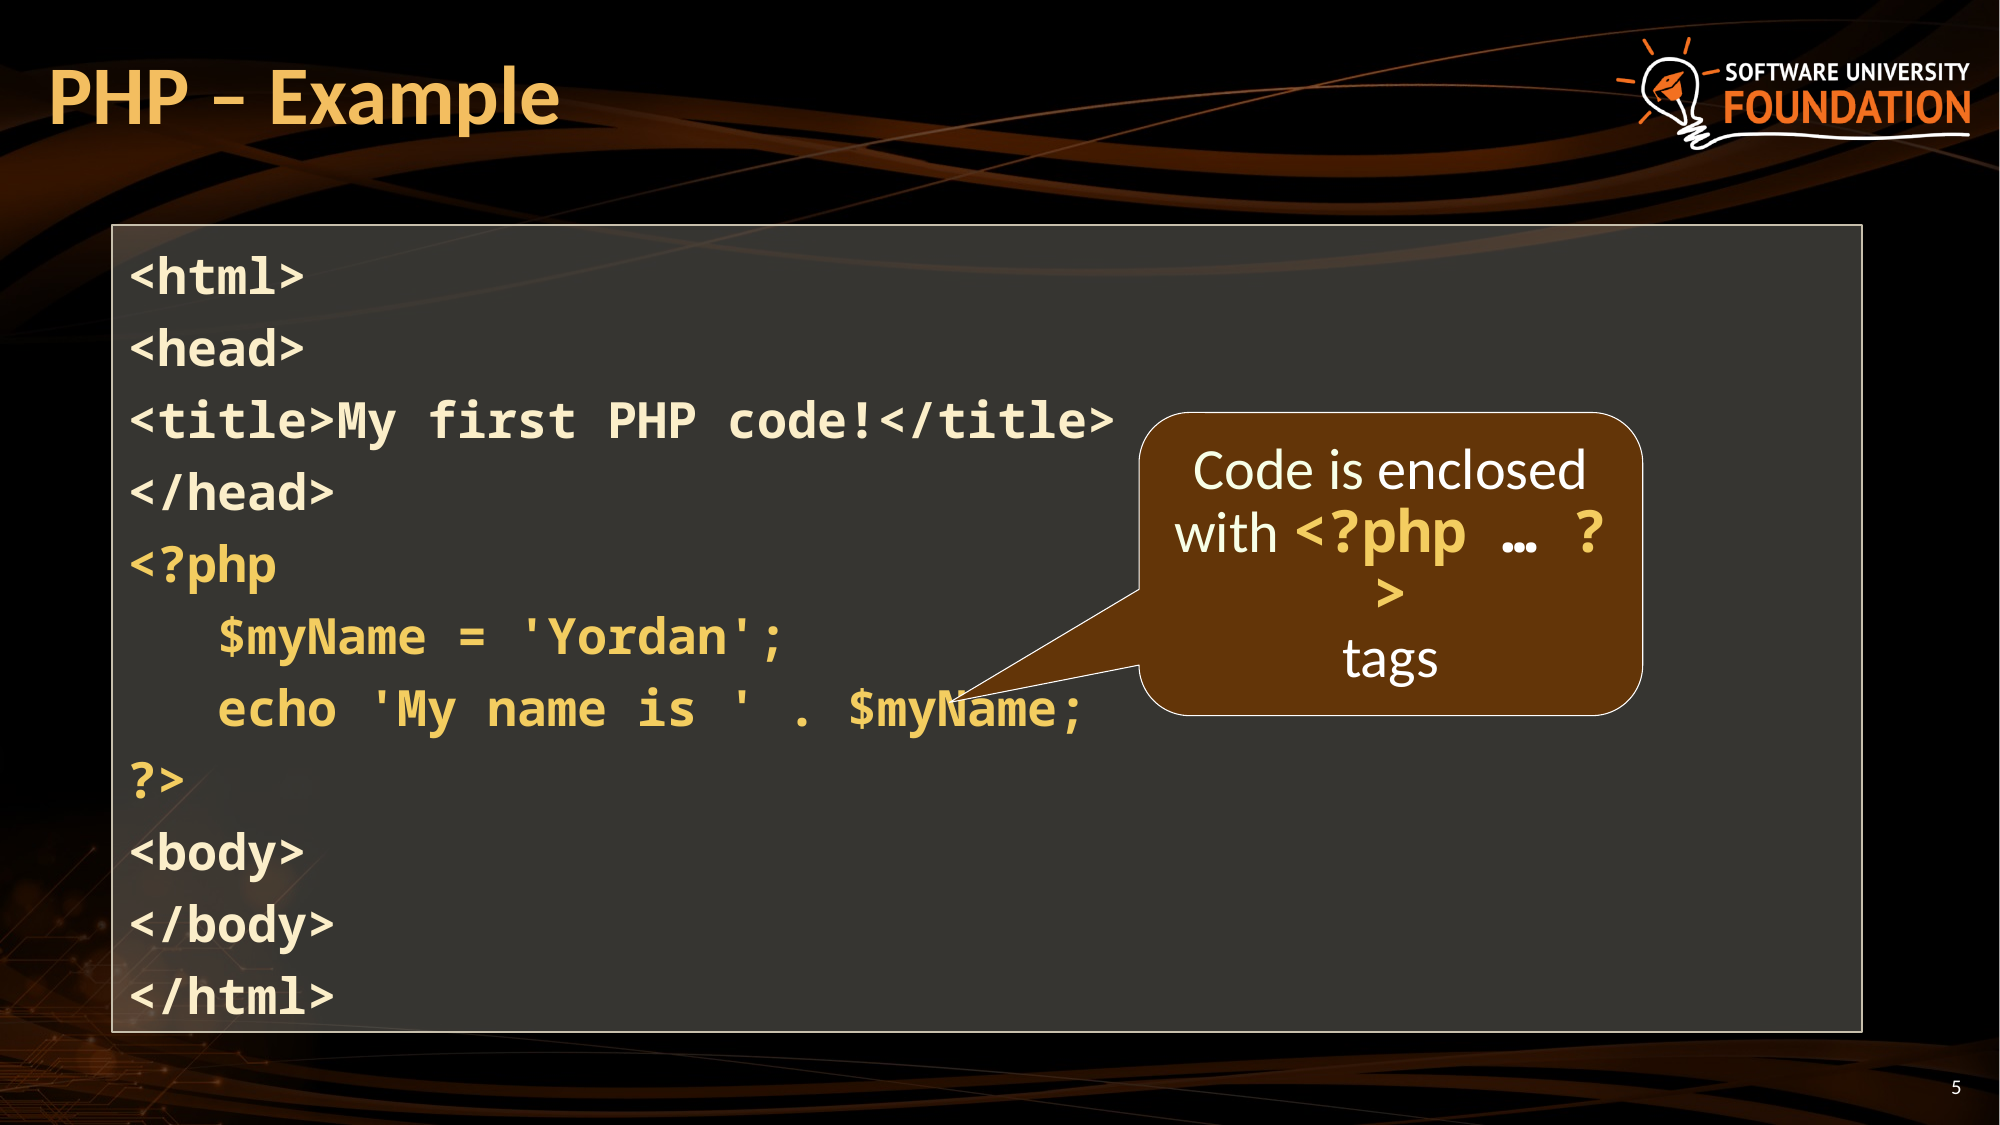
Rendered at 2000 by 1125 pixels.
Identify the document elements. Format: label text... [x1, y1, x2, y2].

title PHP – Example [30, 6, 1602, 189]
text_box Code is enclosed with <?php … ?> tags [949, 412, 1643, 716]
list [31, 188, 1968, 1103]
picture [0, 0, 2000, 1125]
text_box <html> <head> <title>My first PHP code!</title> </head> <?php $myName = 'Yordan'; echo 'My name is ' . $myName; ?> <body> </body> </html> [112, 224, 1863, 1032]
